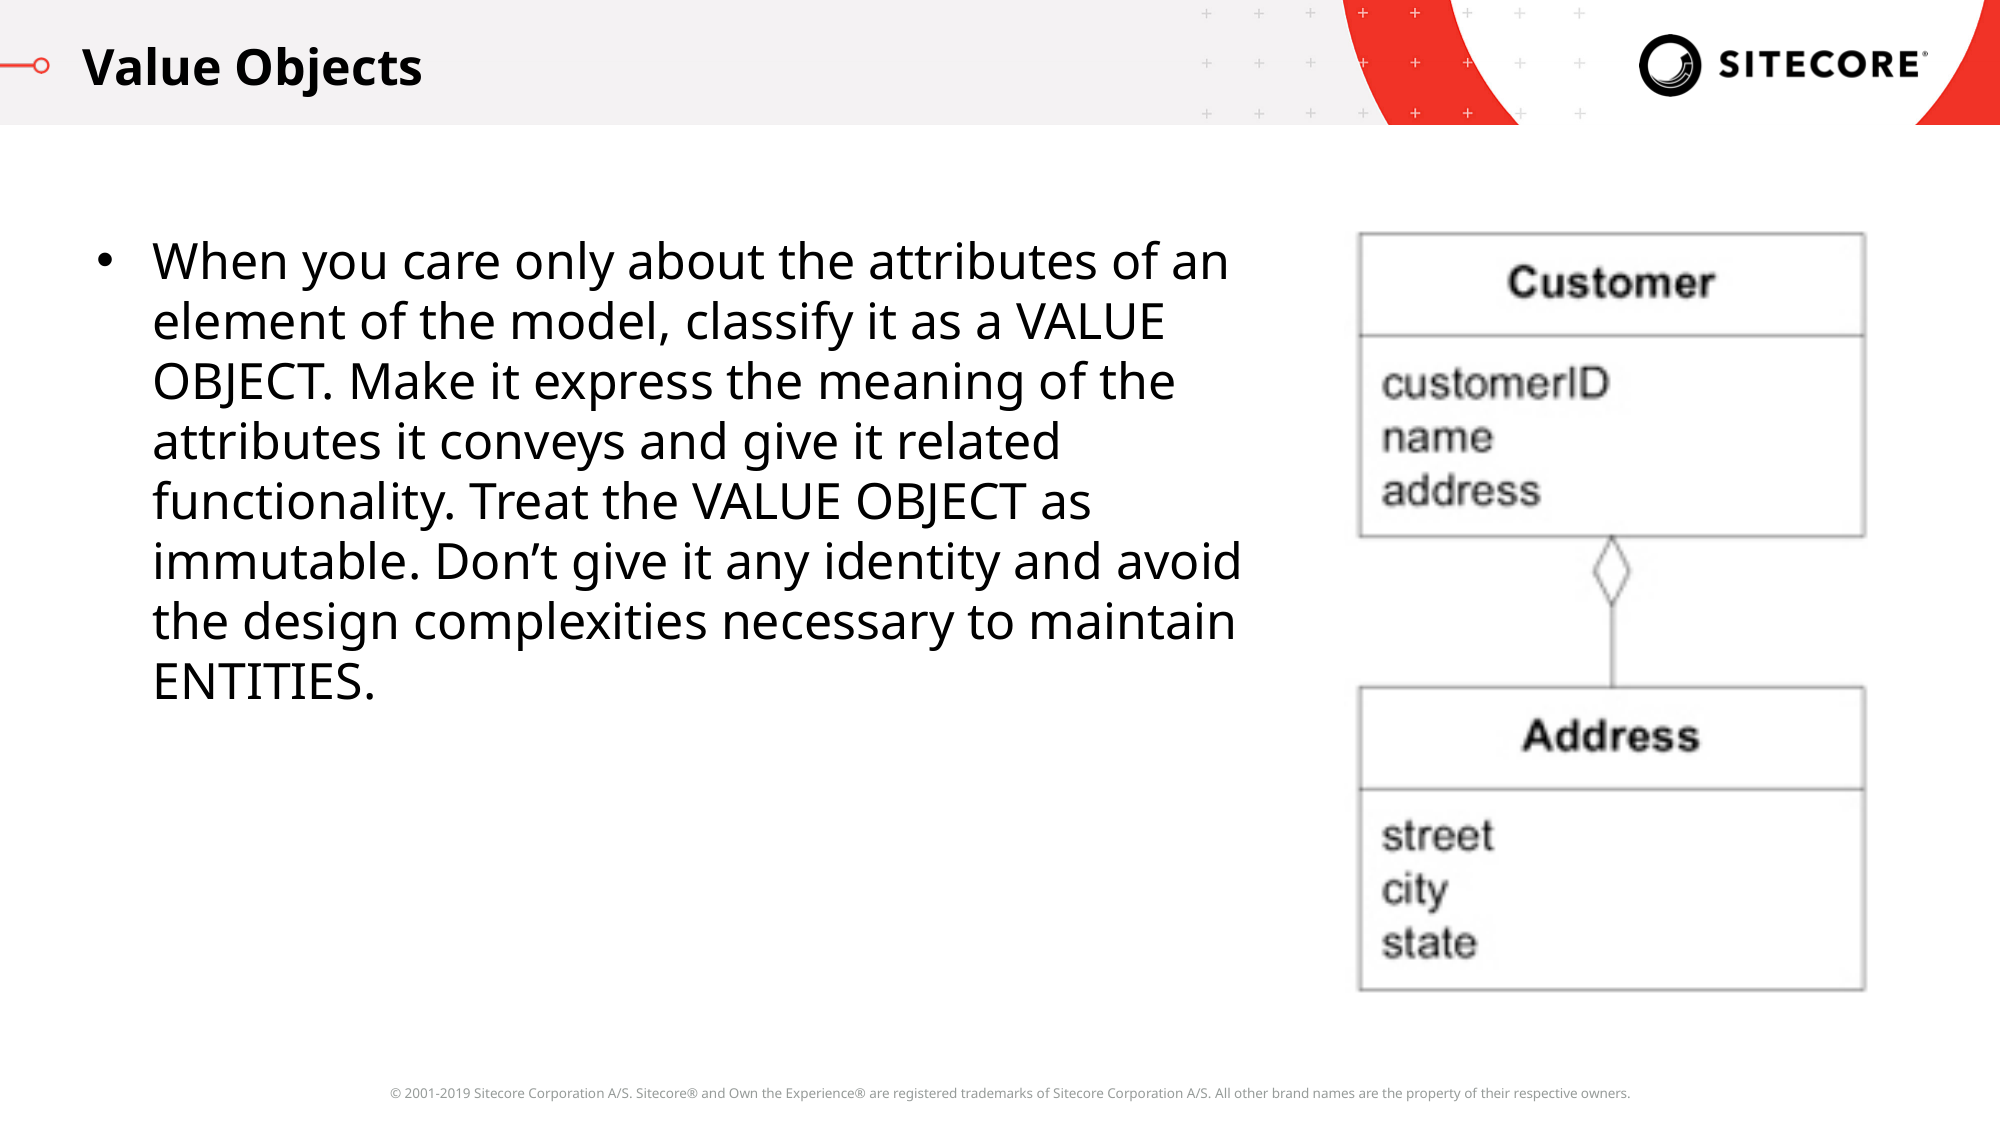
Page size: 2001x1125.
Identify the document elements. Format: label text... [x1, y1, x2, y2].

picture [1344, 207, 1891, 1019]
picture [0, 0, 2000, 125]
list Value Objects [68, 34, 1307, 101]
list When you care only about the attributes of an element of the model, classify it as a VALUE OBJECT. Make it express the meaning of the attributes it conveys and give it related functionality. Treat the VALUE OBJECT as immutable. Don’t give it any identity and avoid the design complexities necessary to maintain ENTITIES. [81, 221, 1306, 1004]
